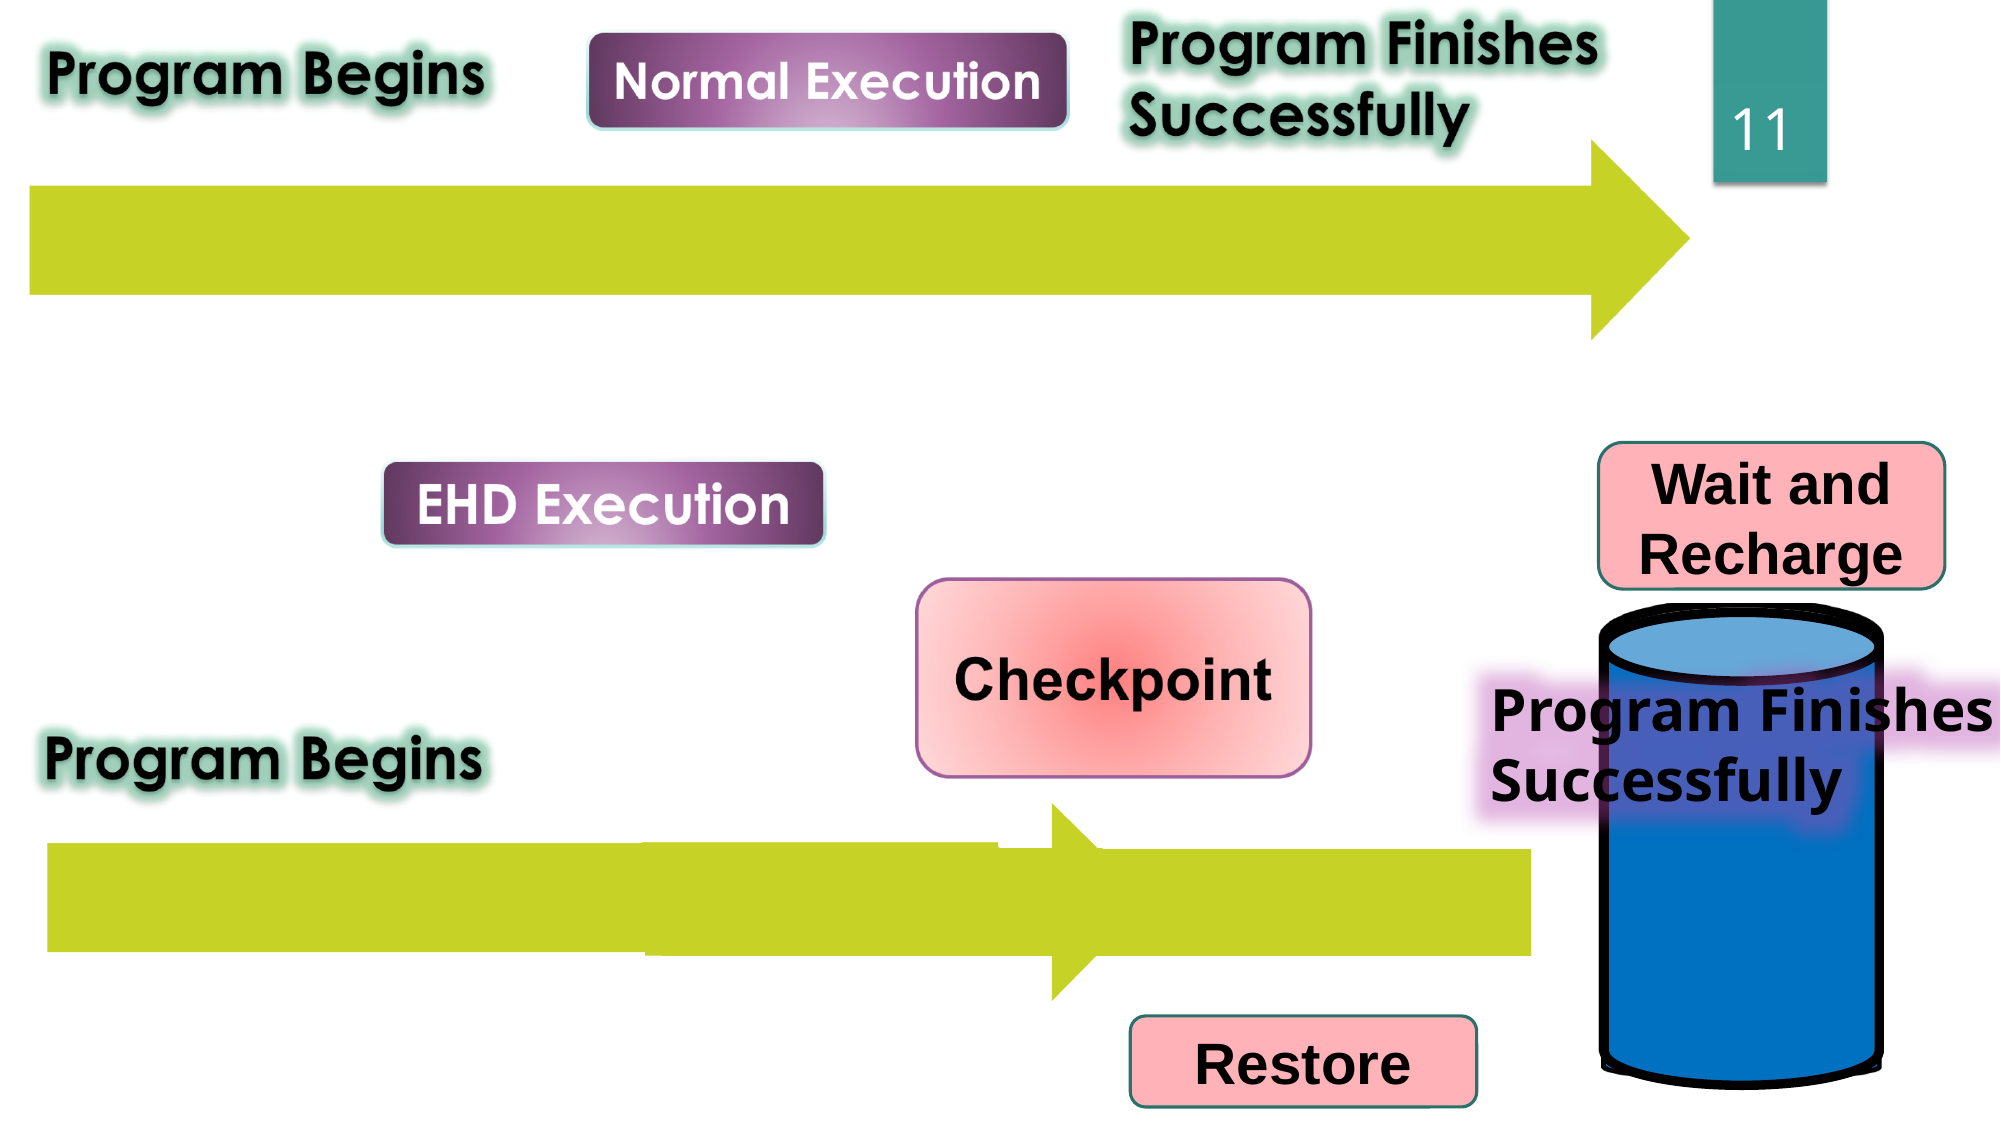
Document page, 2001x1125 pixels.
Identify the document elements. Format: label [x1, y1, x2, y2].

picture [0, 0, 1997, 1125]
text_box [644, 831, 1122, 973]
